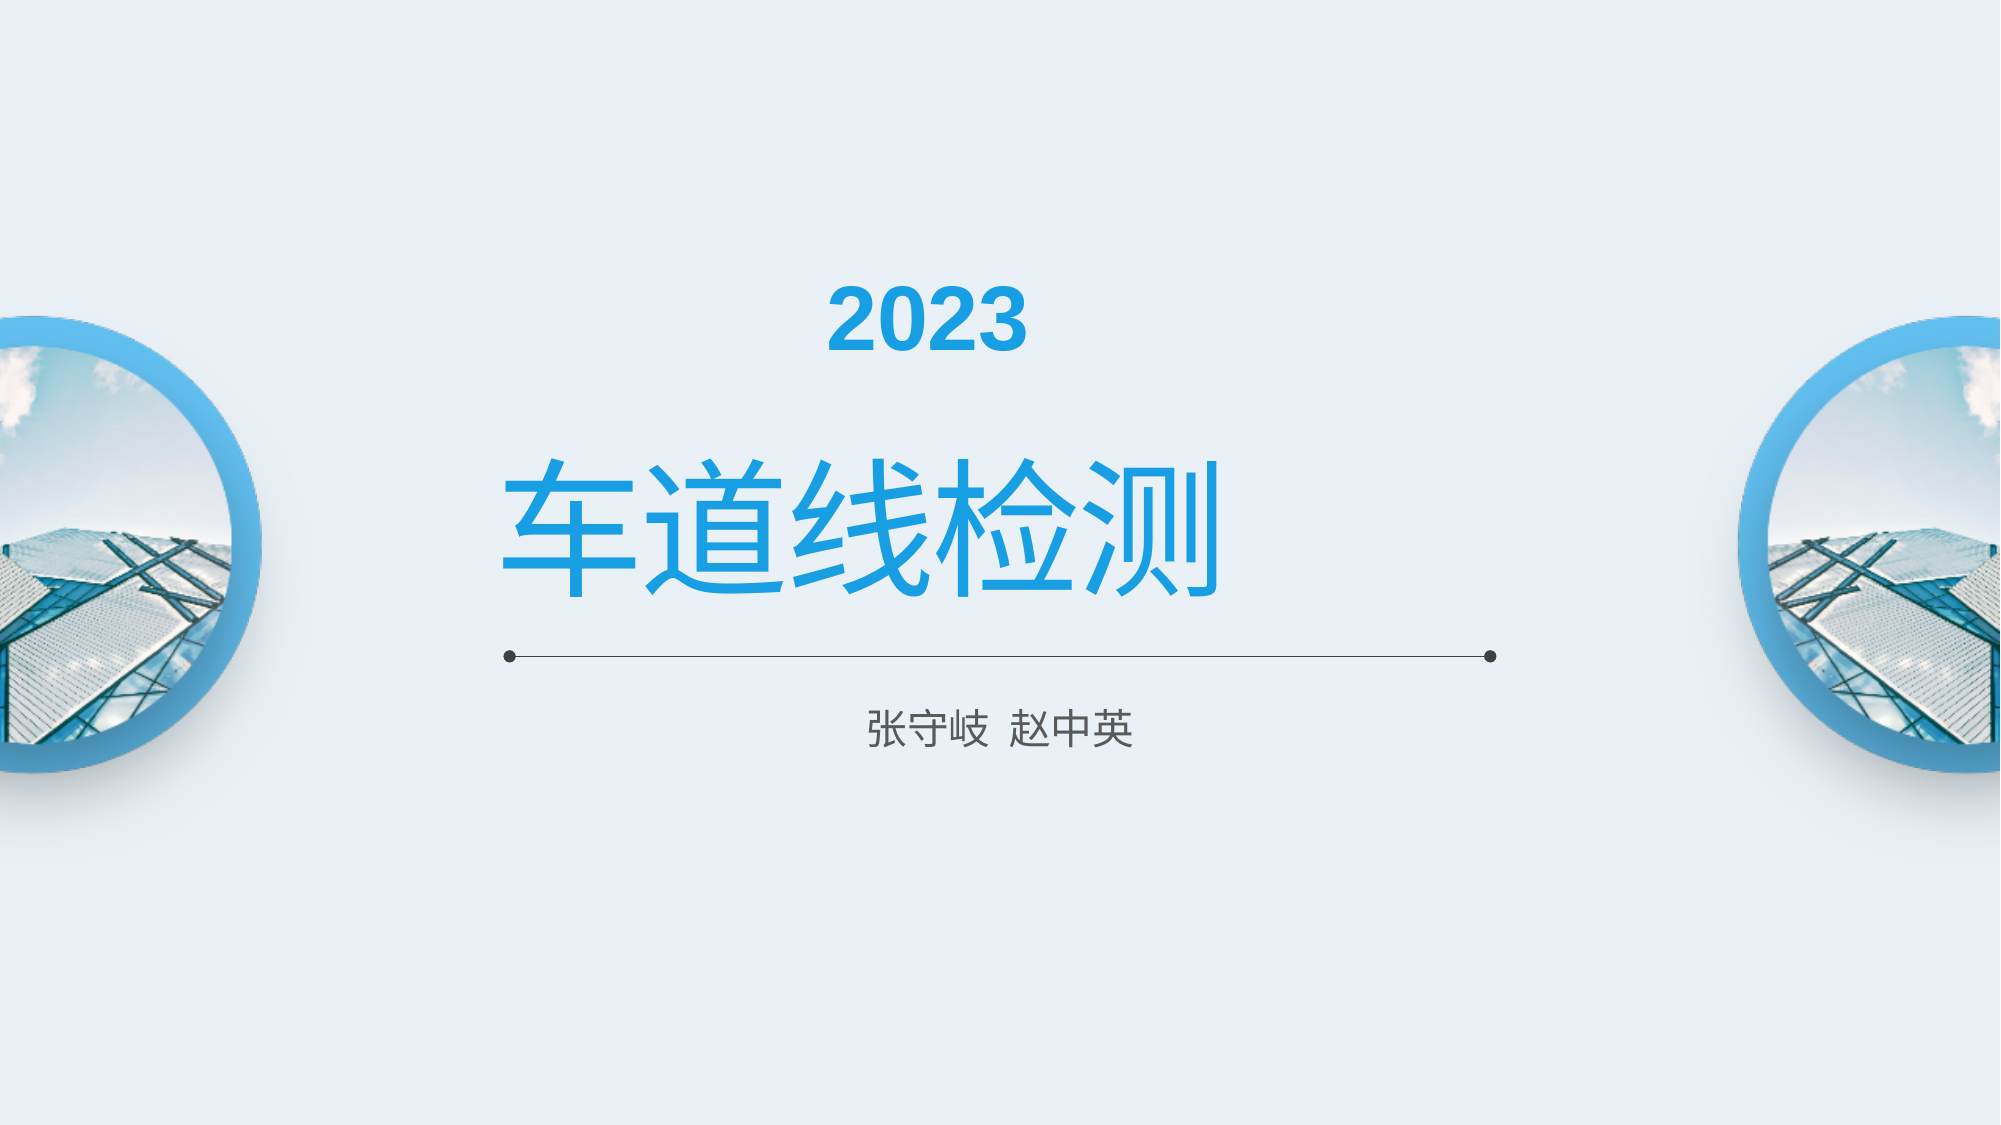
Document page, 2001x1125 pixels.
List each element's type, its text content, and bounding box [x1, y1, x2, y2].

picture [1657, 229, 2000, 896]
subtitle 张守岐 赵中英 [479, 688, 1521, 770]
title 车道线检测 [479, 404, 1521, 623]
text_box 2023 [810, 222, 1189, 405]
picture [0, 229, 343, 896]
